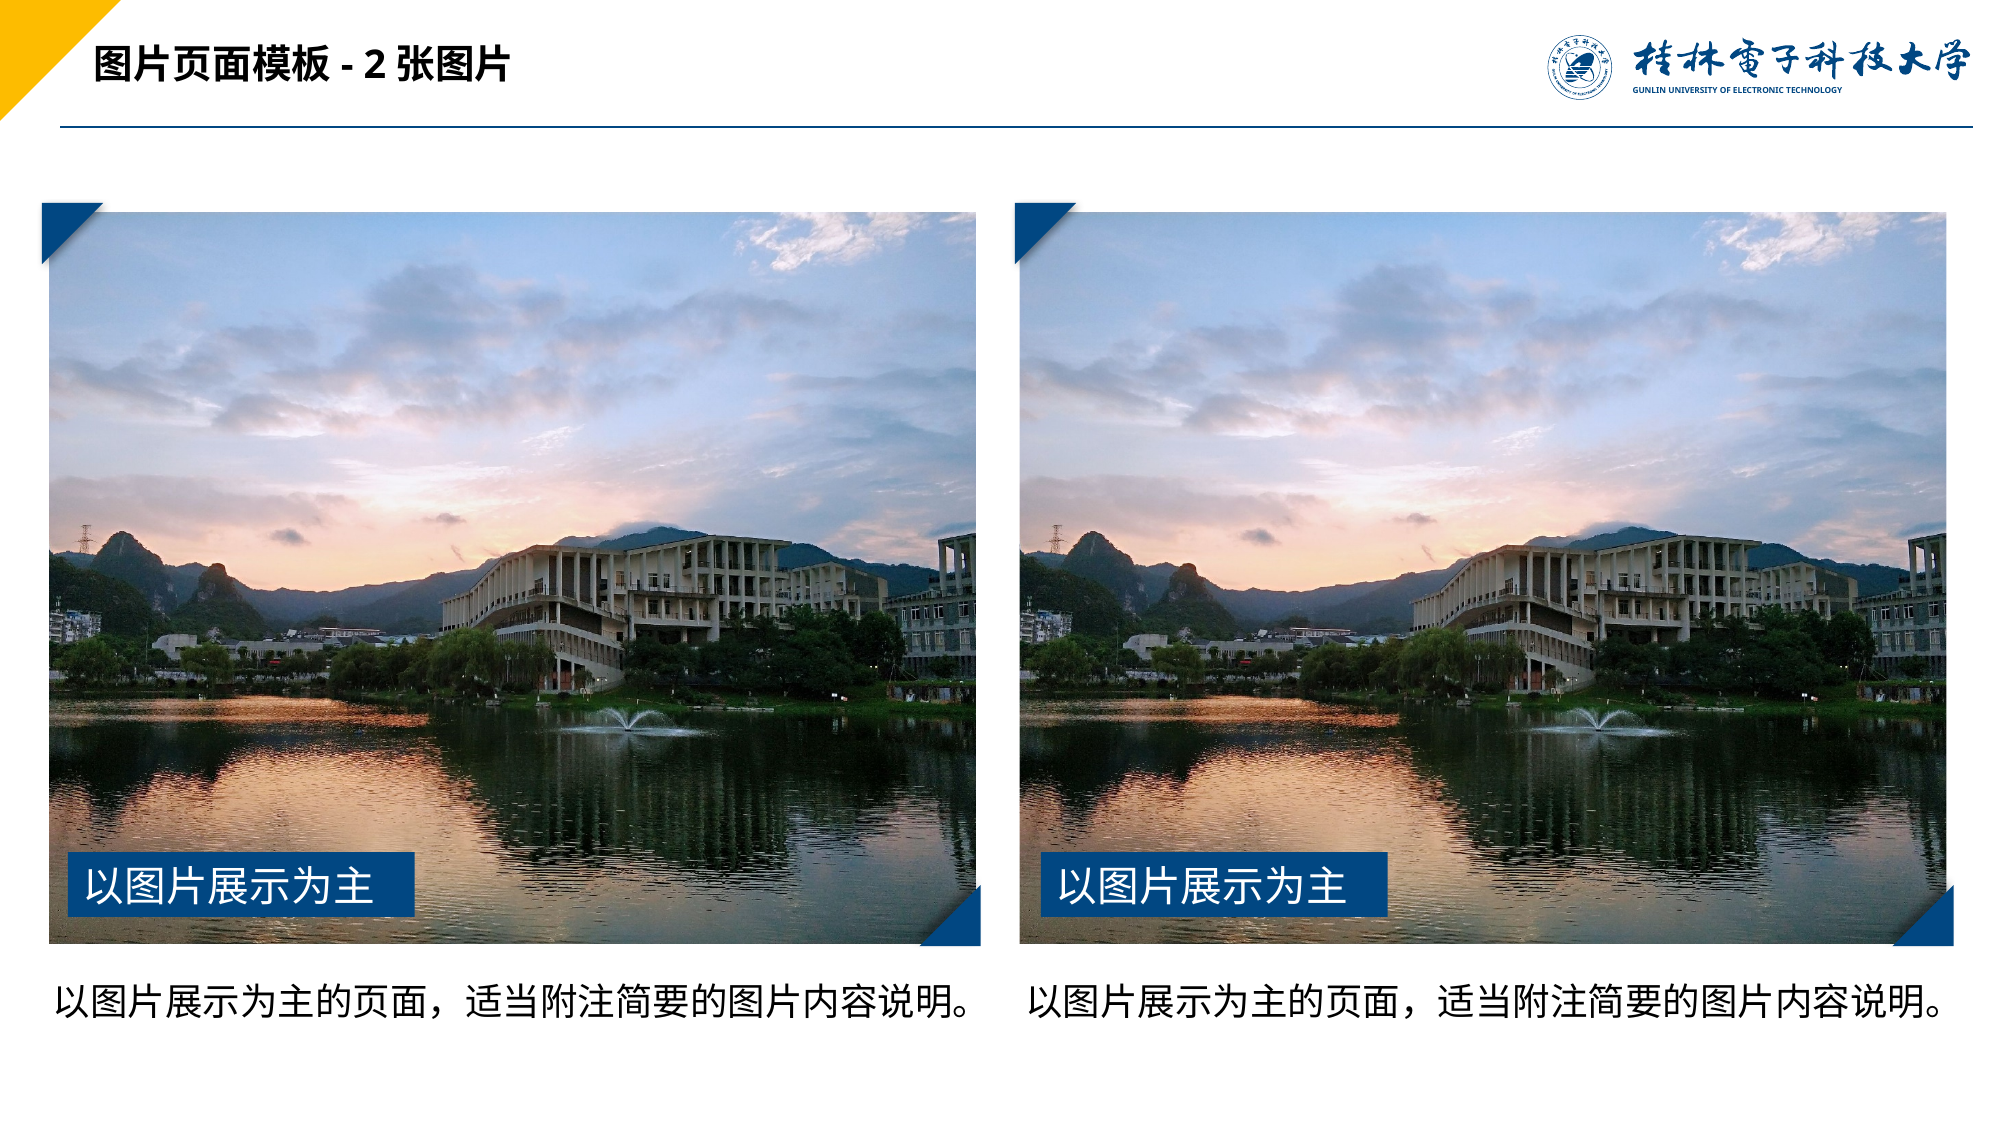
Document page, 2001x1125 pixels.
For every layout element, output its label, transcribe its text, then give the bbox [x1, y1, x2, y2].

text_box [1892, 885, 1954, 947]
text_box [1014, 202, 1077, 265]
text_box [41, 202, 104, 265]
list 图片页面模板- 2张图片 [78, 37, 925, 96]
text_box [919, 885, 981, 947]
picture [1019, 212, 1947, 944]
picture [49, 212, 976, 944]
text_box 以图片展示为主的页面，适当附注简要的图片内容说明。 [37, 957, 988, 1031]
text_box 以图片展示为主的页面，适当附注简要的图片内容说明。 [1010, 957, 1961, 1031]
